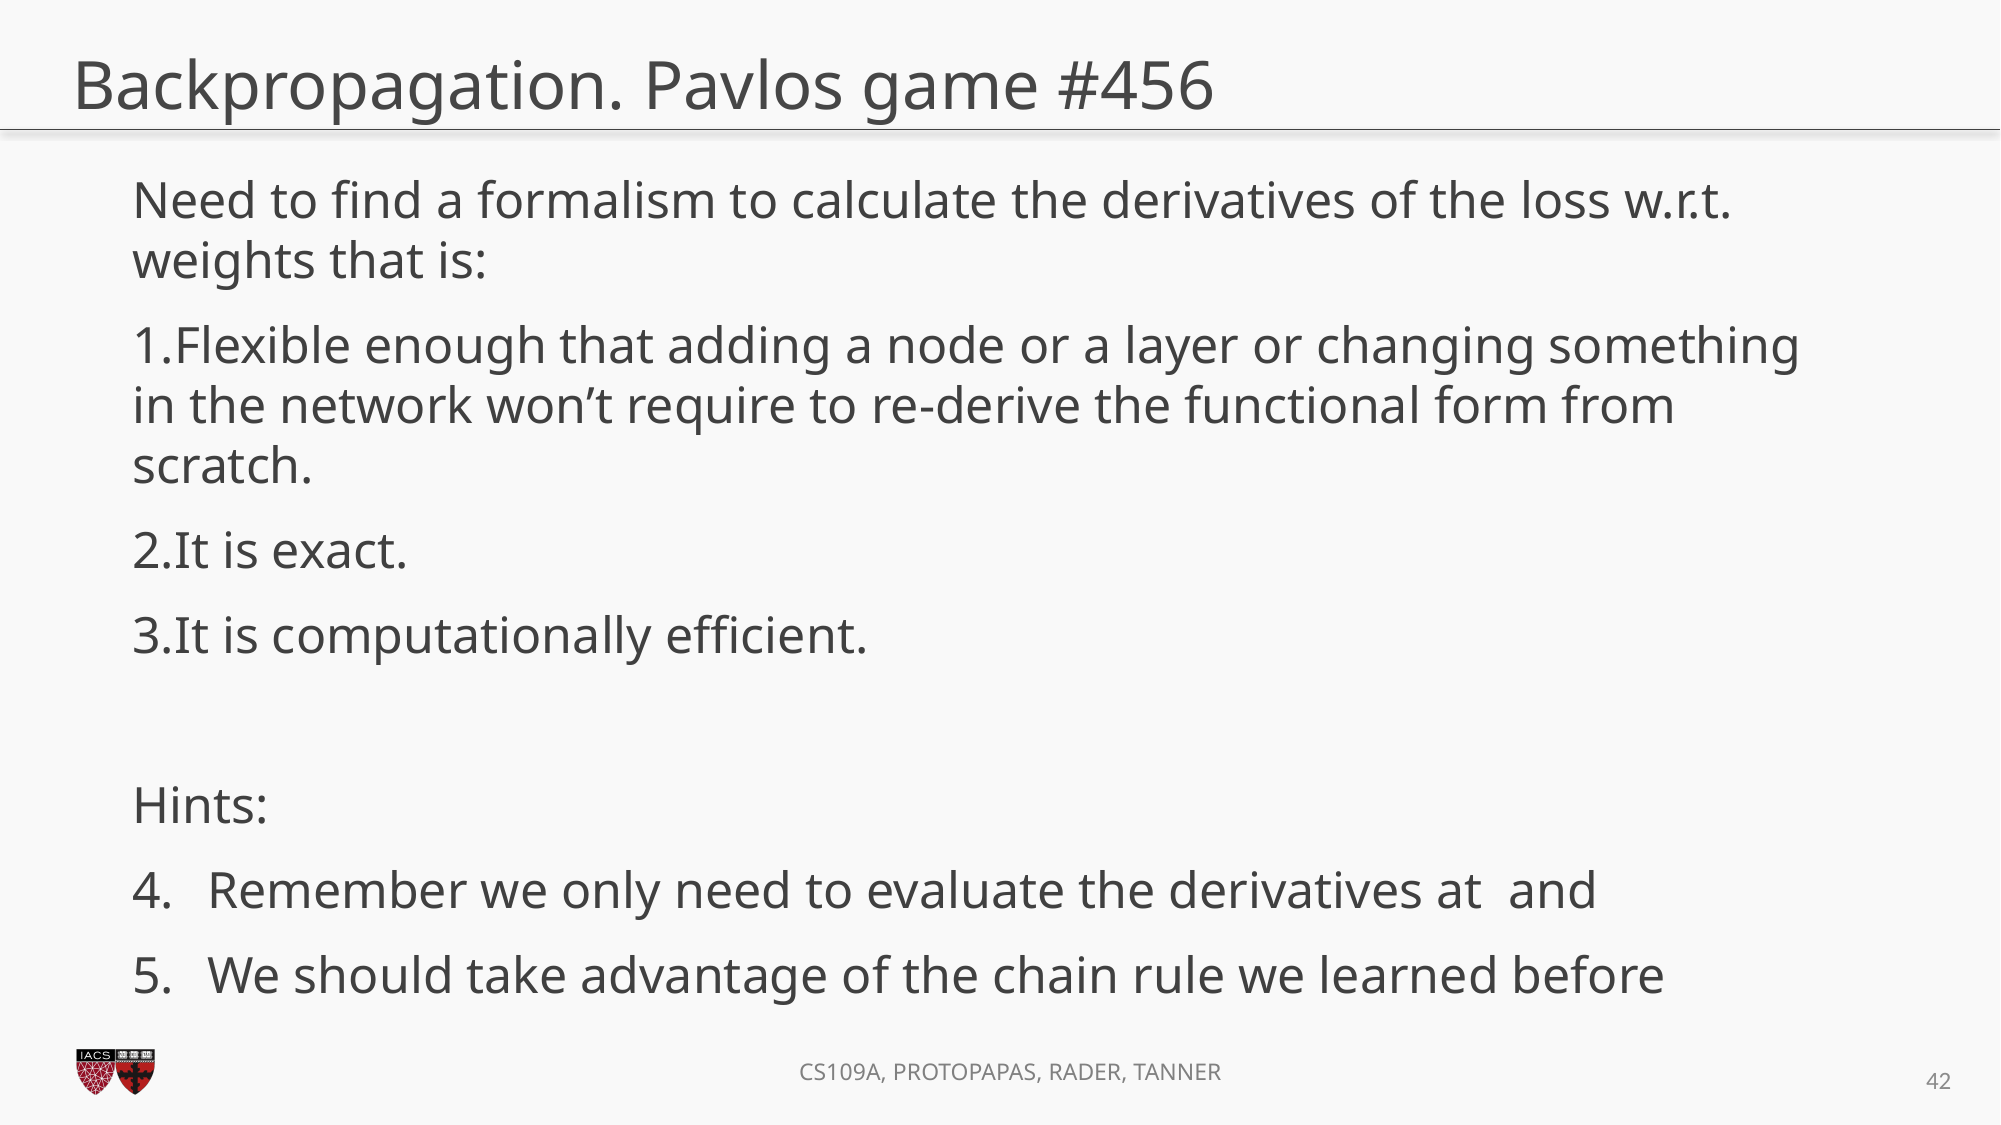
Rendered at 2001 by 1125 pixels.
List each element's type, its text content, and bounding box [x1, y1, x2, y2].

picture [75, 1049, 155, 1095]
title Backpropagation. Pavlos game #456 [57, 35, 1943, 162]
slide_number 42 [1500, 1050, 1967, 1110]
